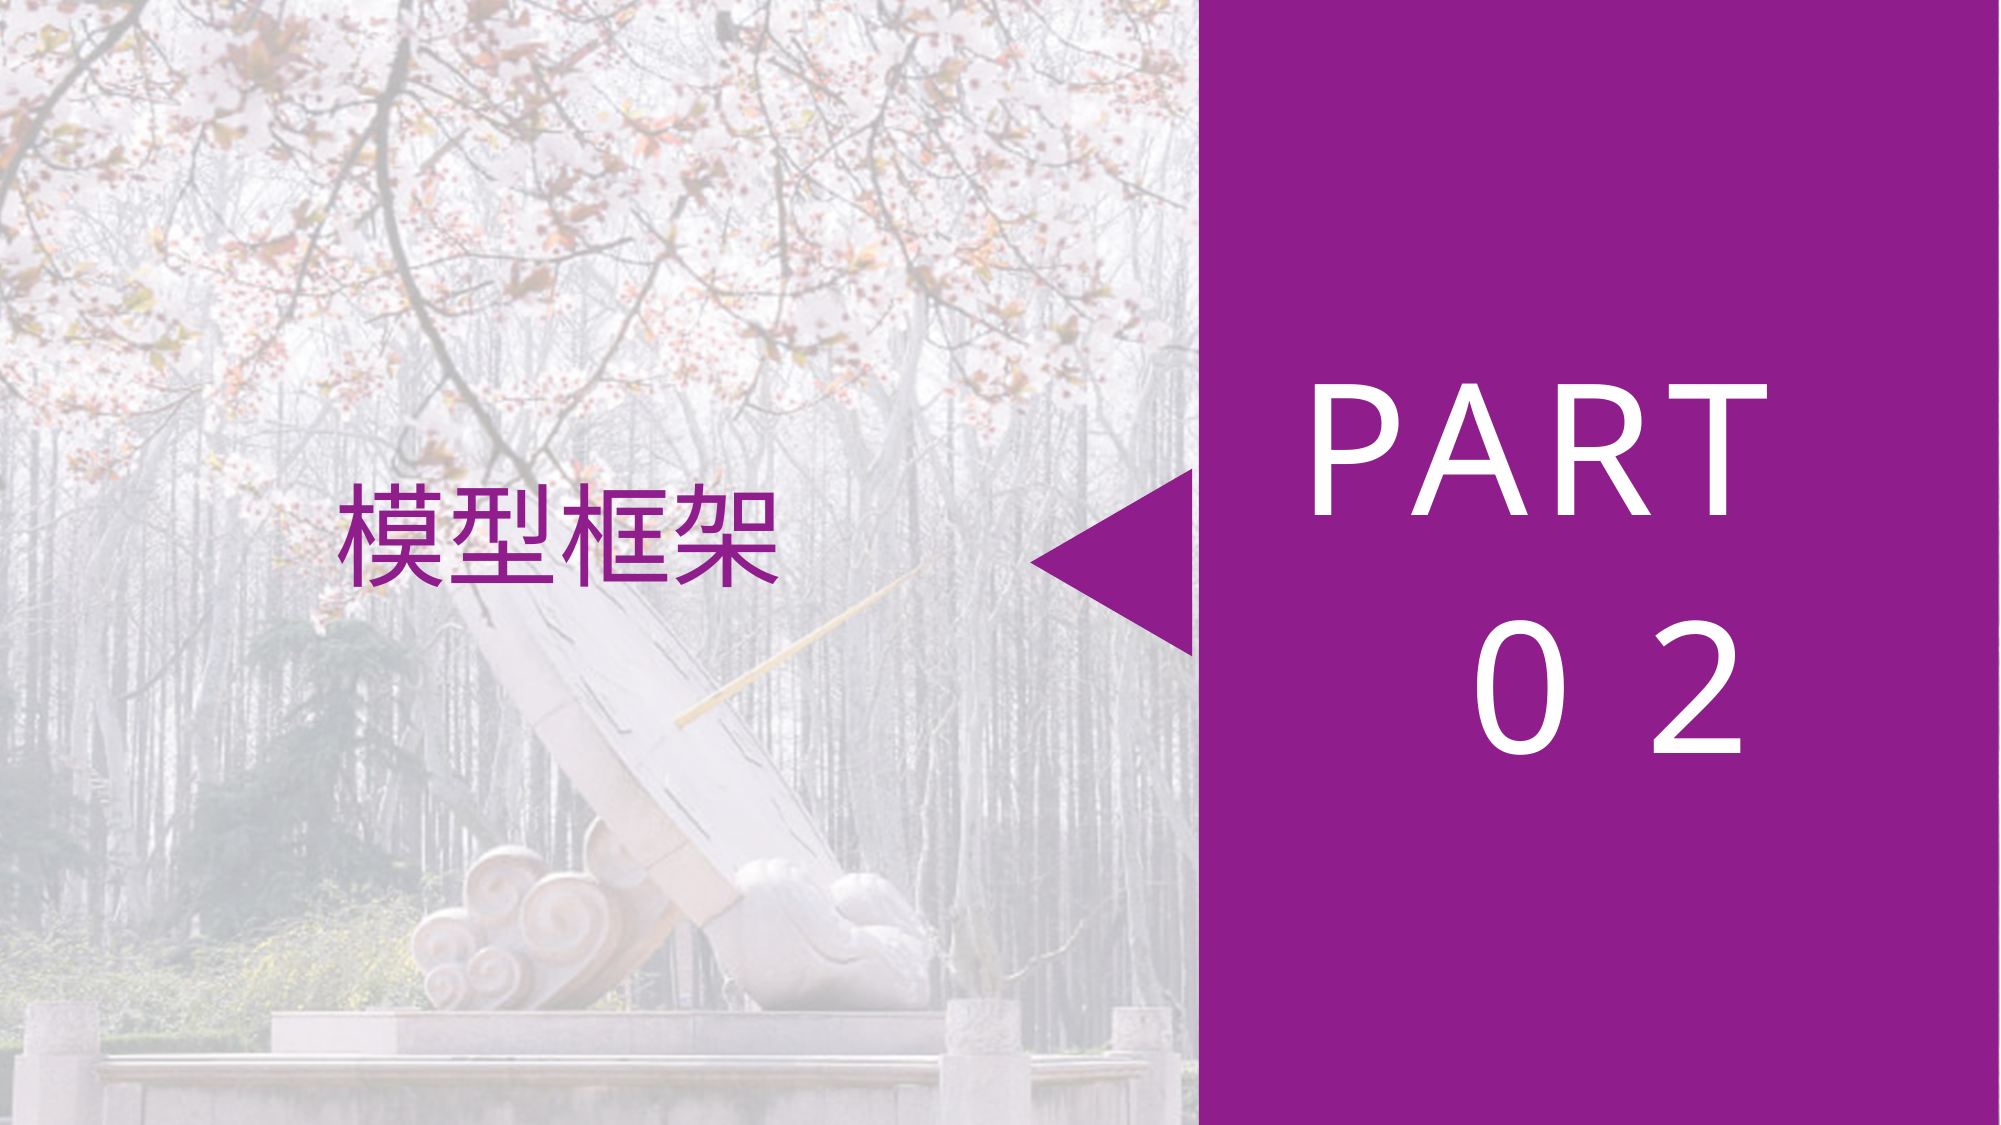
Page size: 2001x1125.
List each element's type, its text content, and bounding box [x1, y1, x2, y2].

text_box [1282, 325, 1936, 800]
text_box [1028, 466, 1194, 659]
text_box 模型框架 [166, 458, 952, 609]
text_box [1198, 0, 2000, 1125]
